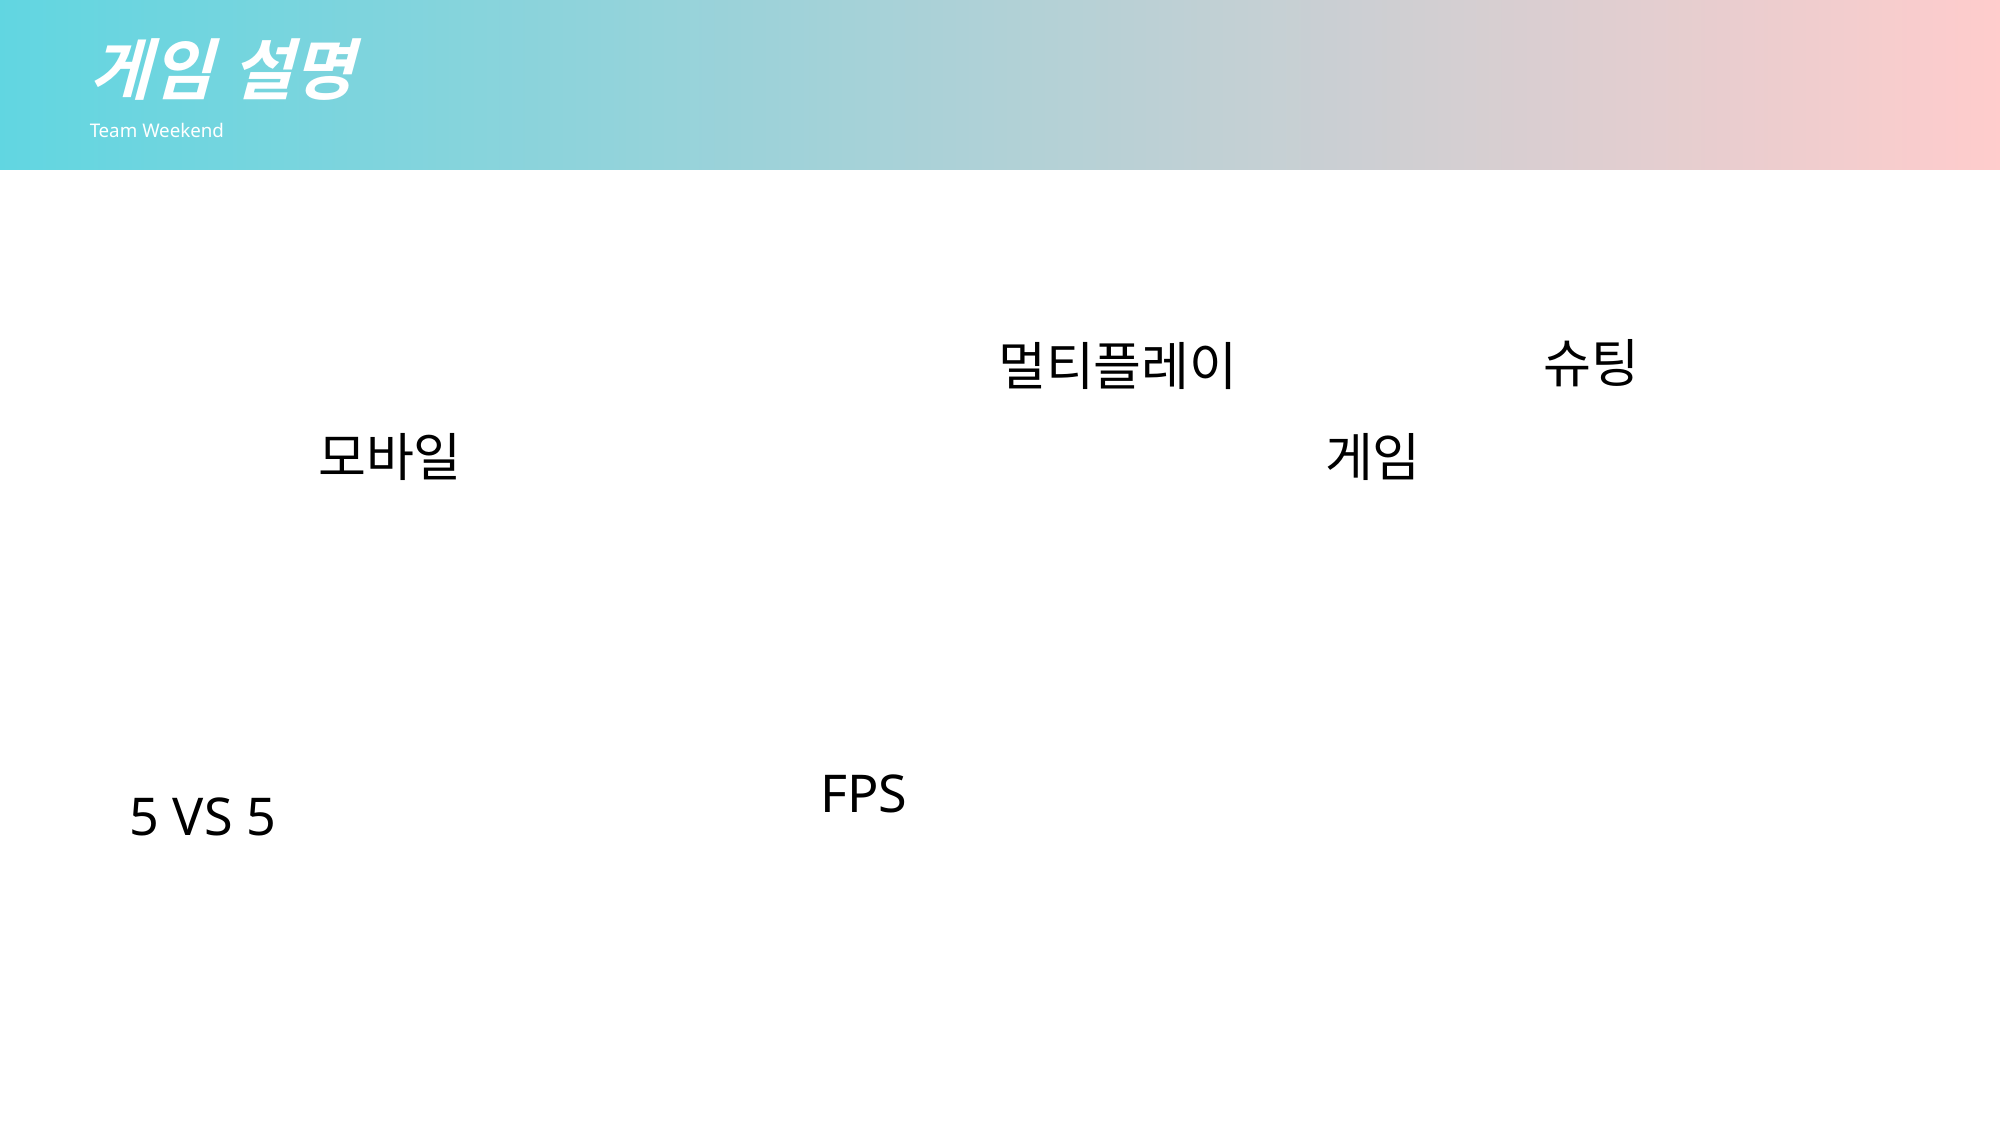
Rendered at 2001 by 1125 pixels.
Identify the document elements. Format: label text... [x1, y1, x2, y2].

text_box 게임 [1310, 416, 1436, 495]
text_box 5 VS 5 [115, 776, 292, 854]
text_box 멀티플레이 [983, 326, 1253, 404]
text_box 게임 설명 Team Weekend [0, 0, 2000, 171]
text_box 모바일 [303, 416, 477, 495]
text_box FPS [805, 753, 922, 831]
text_box 슈팅 [1528, 323, 1655, 401]
